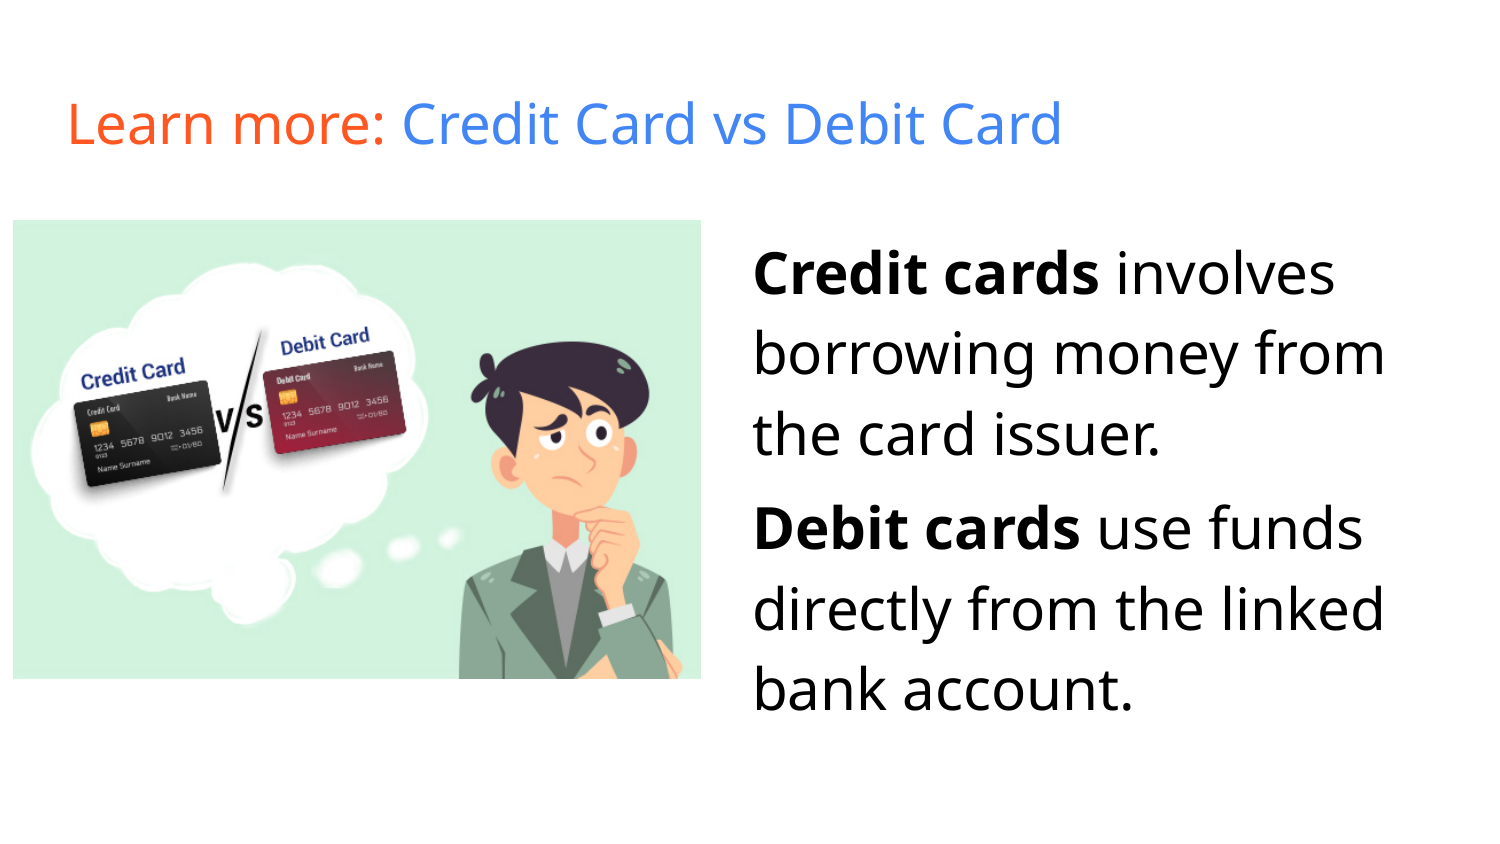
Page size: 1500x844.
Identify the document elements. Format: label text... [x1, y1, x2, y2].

title Learn more: Credit Card vs Debit Card [51, 72, 1449, 167]
picture [13, 219, 702, 679]
list Credit cards involves borrowing money from the card issuer. Debit cards use funds directly from the linked bank account. [737, 210, 1449, 750]
